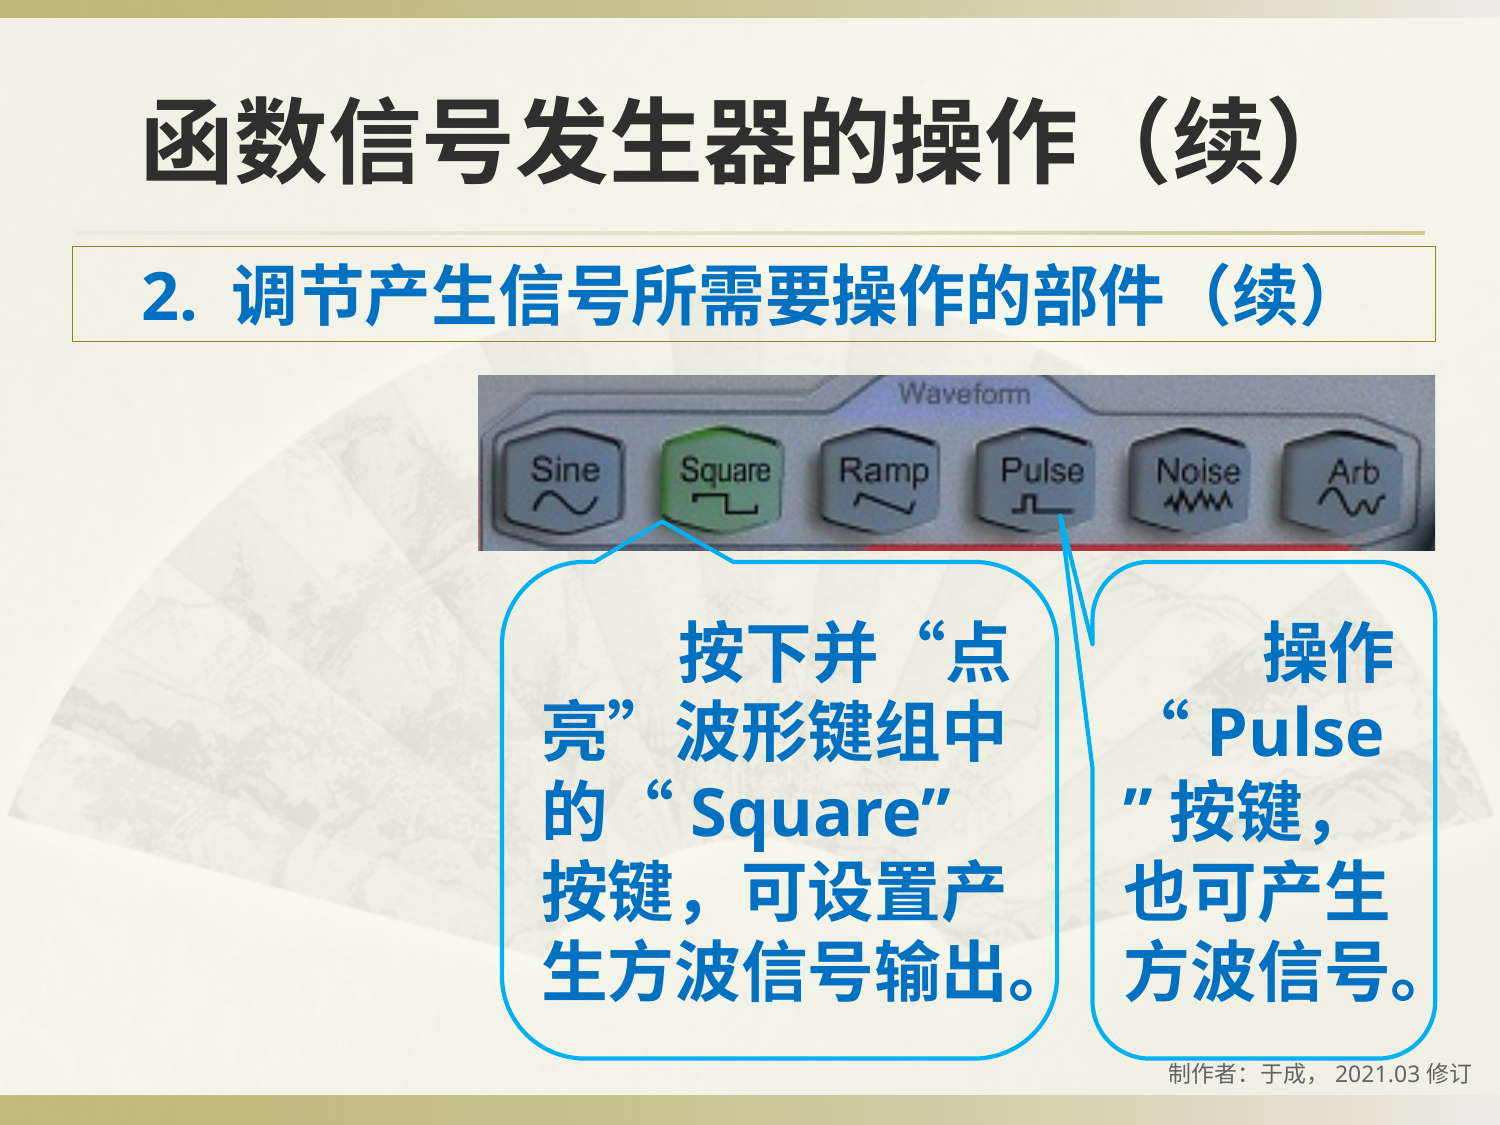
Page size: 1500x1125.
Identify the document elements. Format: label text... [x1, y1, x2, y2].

picture [618, 526, 708, 552]
text_box 按下并“点亮”波形键组中的“Square”按键，可设置产生方波信号输出。 [499, 561, 1060, 1061]
text_box 函数信号发生器的操作（续） [74, 45, 1425, 233]
text_box 操作“Pulse”按键，也可产生方波信号。 [1064, 561, 1438, 1061]
picture [477, 375, 1436, 552]
text_box 2. 调节产生信号所需要操作的部件（续） [72, 246, 1436, 342]
footer 制作者：于成，2021.03修订 [874, 1050, 1487, 1097]
